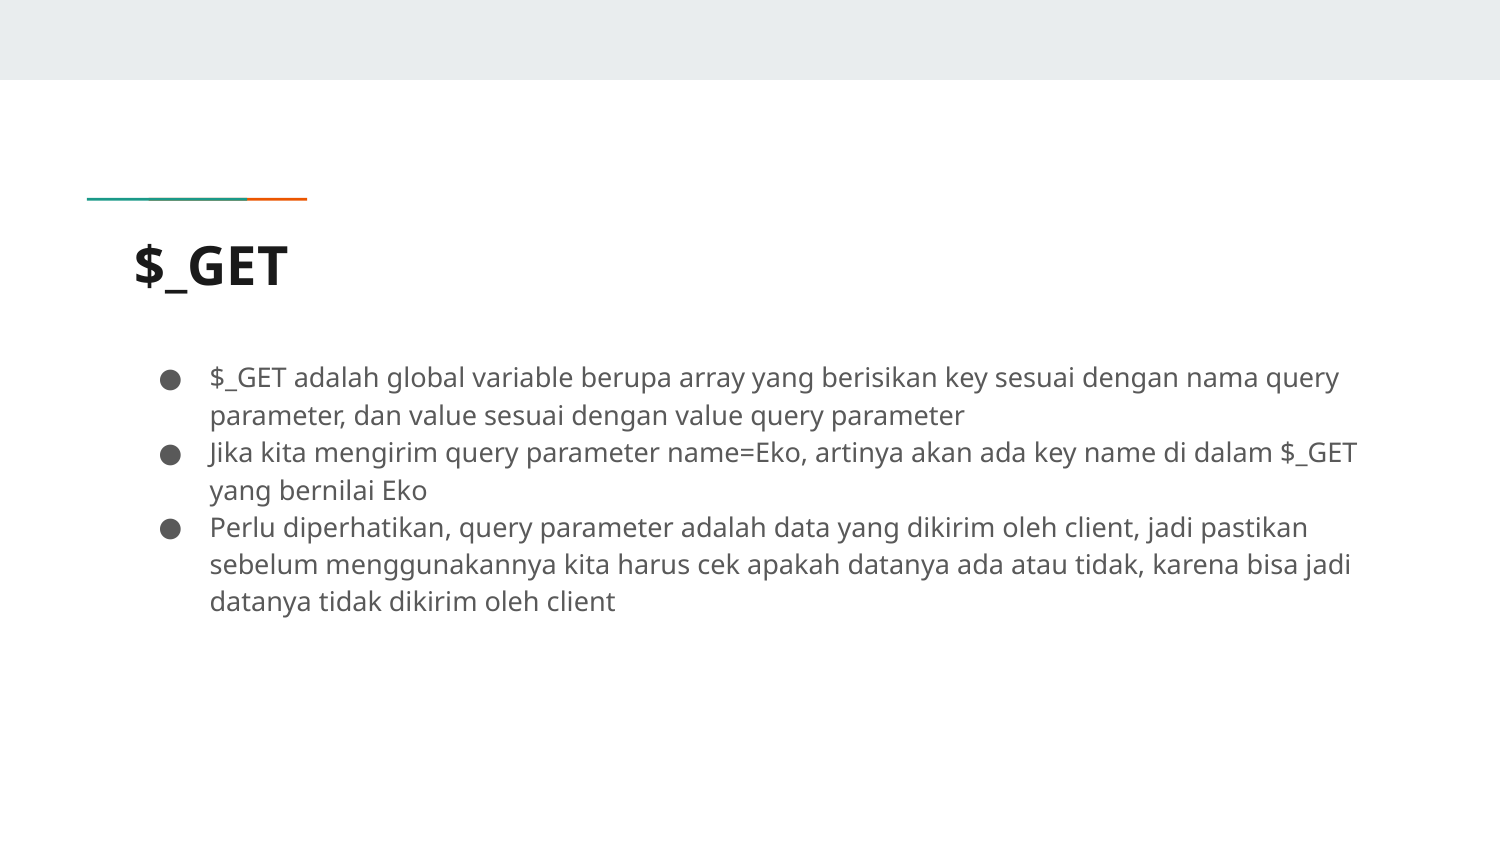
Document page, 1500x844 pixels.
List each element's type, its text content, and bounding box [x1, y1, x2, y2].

title $_GET [119, 216, 1381, 305]
list $_GET adalah global variable berupa array yang berisikan key sesuai dengan nama query parameter, dan value sesuai dengan value query parameter Jika kita mengirim query parameter name=Eko, artinya akan ada key name di dalam $_GET yang bernilai Eko Perlu diperhatikan, query parameter adalah data yang dikirim oleh client, jadi pastikan sebelum menggunakannya kita harus cek apakah datanya ada atau tidak, karena bisa jadi datanya tidak dikirim oleh client [119, 341, 1381, 712]
